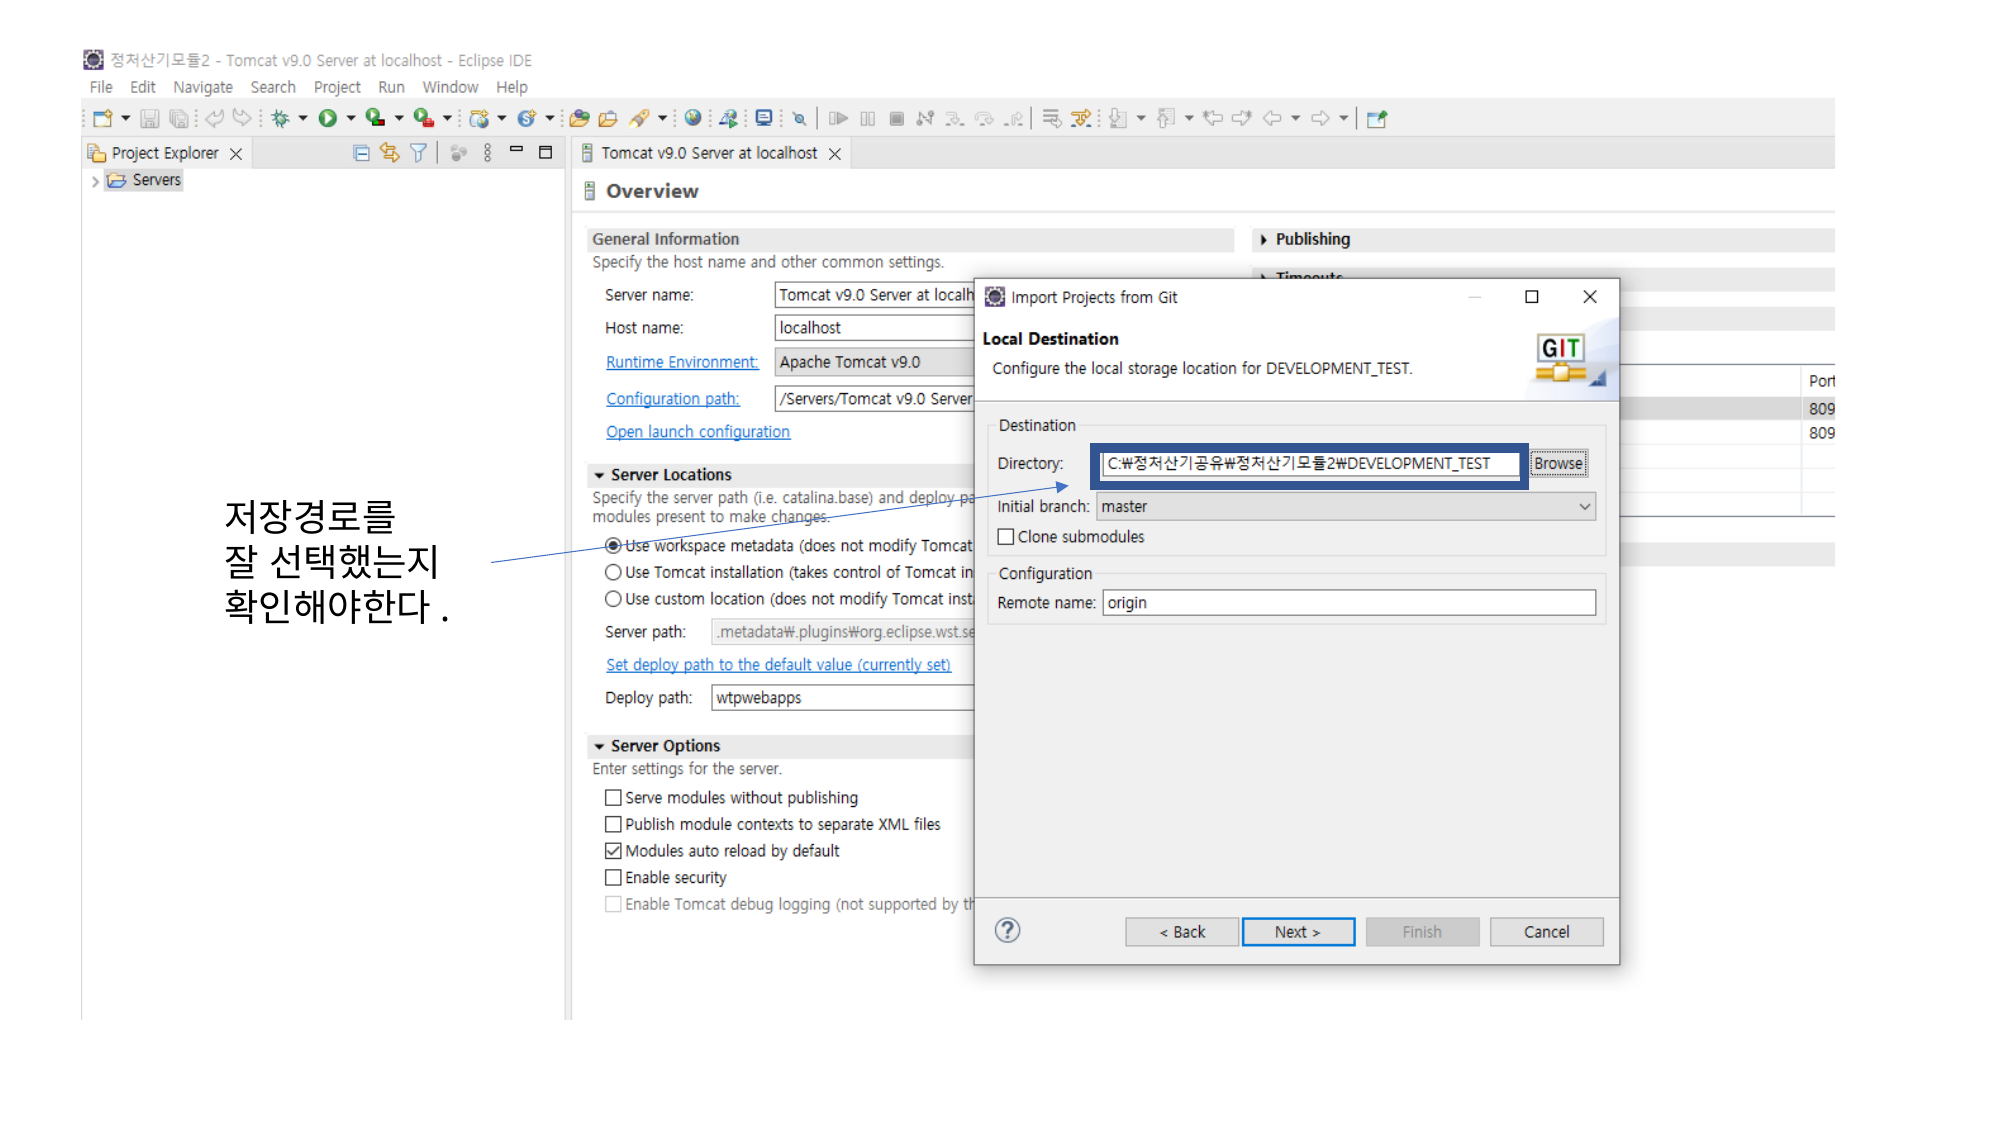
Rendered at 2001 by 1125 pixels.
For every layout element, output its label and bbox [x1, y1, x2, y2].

text_box [491, 485, 1069, 563]
picture [81, 46, 1836, 1020]
